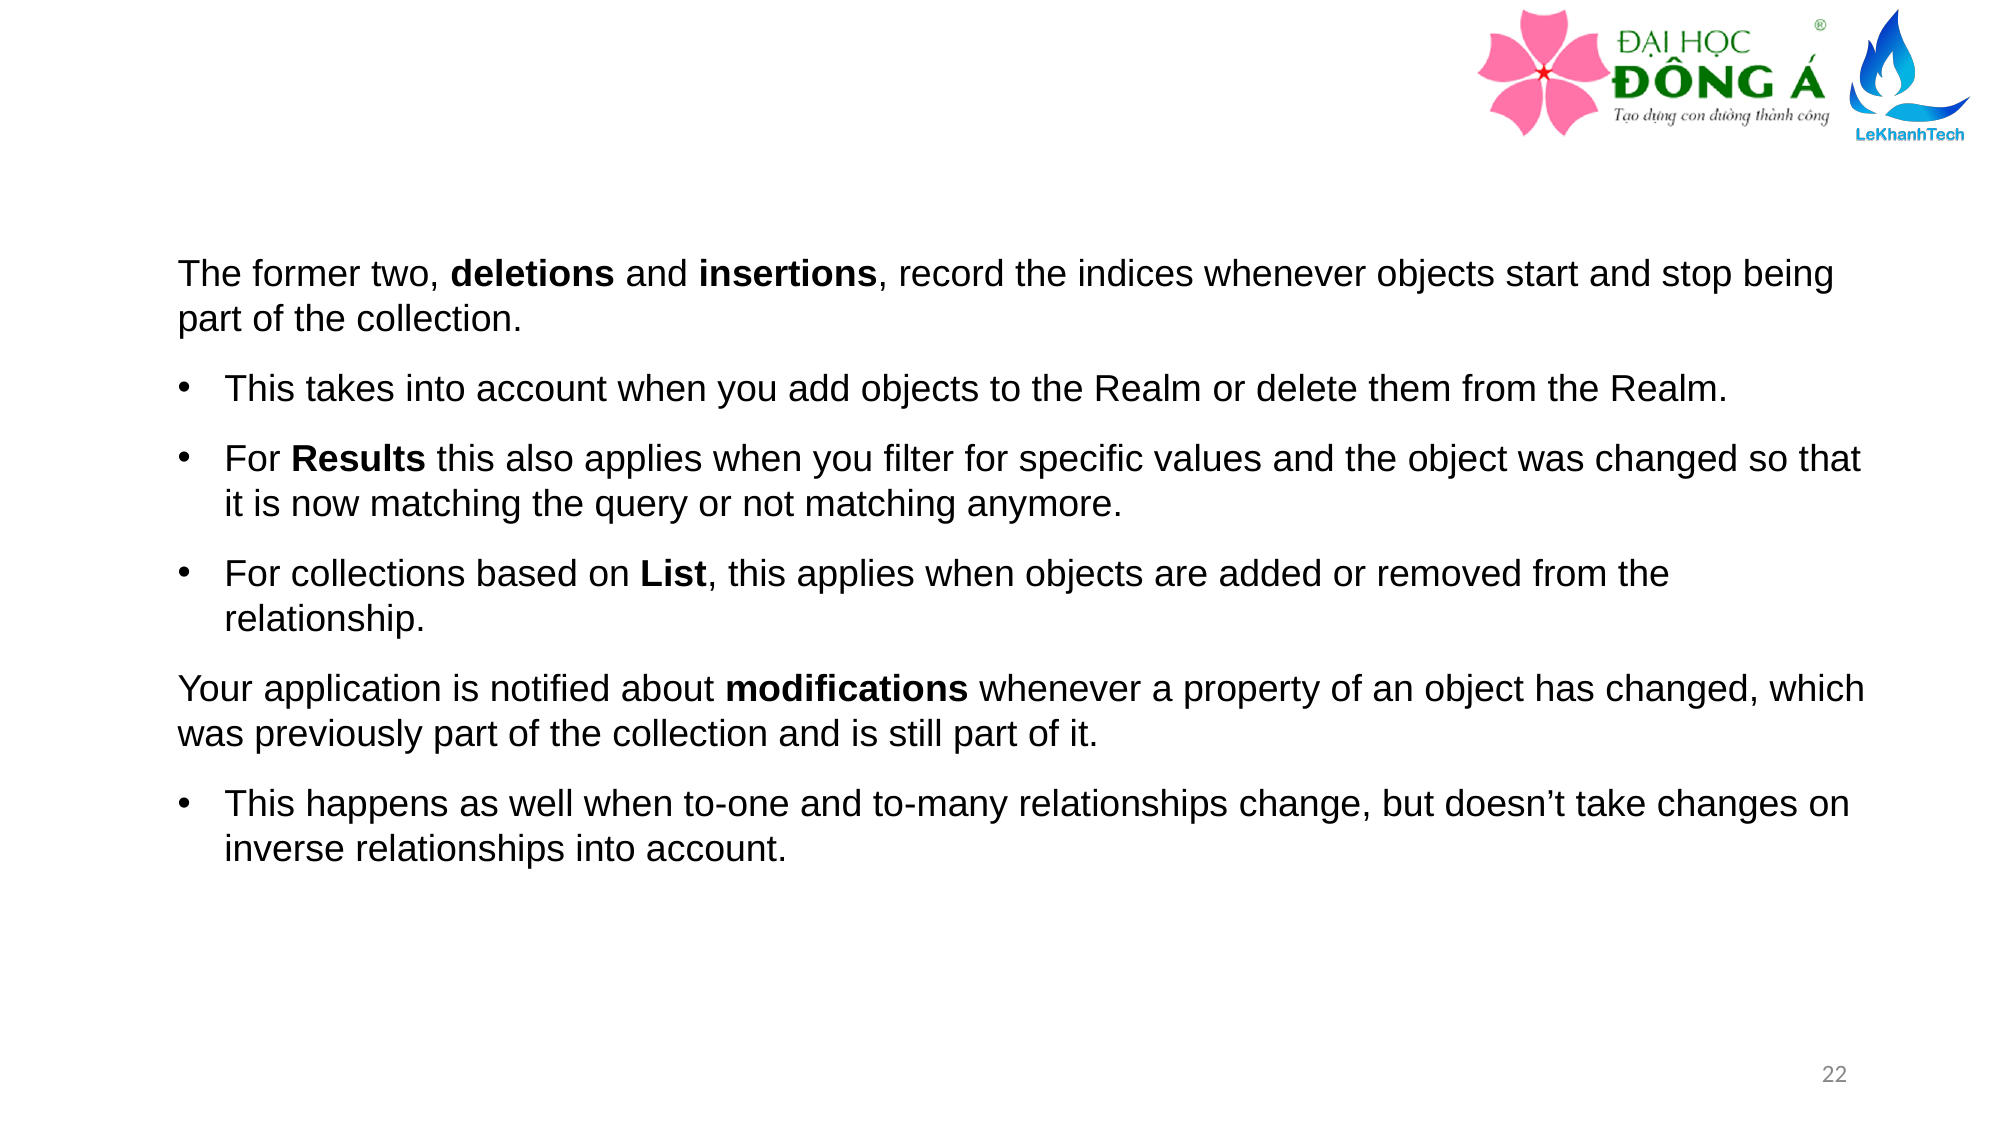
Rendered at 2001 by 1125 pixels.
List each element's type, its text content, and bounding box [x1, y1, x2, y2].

text_box The former two, deletions and insertions, record the indices whenever objects start and stop being part of the collection. This takes into account when you add objects to the Realm or delete them from the Realm. For Results this also applies when you filter for specific values and the object was changed so that it is now matching the query or not matching anymore. For collections based on List, this applies when objects are added or removed from the relationship. Your application is notified about modifications whenever a property of an object has changed, which was previously part of the collection and is still part of it. This happens as well when to-one and to-many relationships change, but doesn’t take changes on inverse relationships into account. [162, 241, 1888, 877]
slide_number 22 [1412, 1042, 1863, 1103]
picture [1465, 5, 1980, 144]
